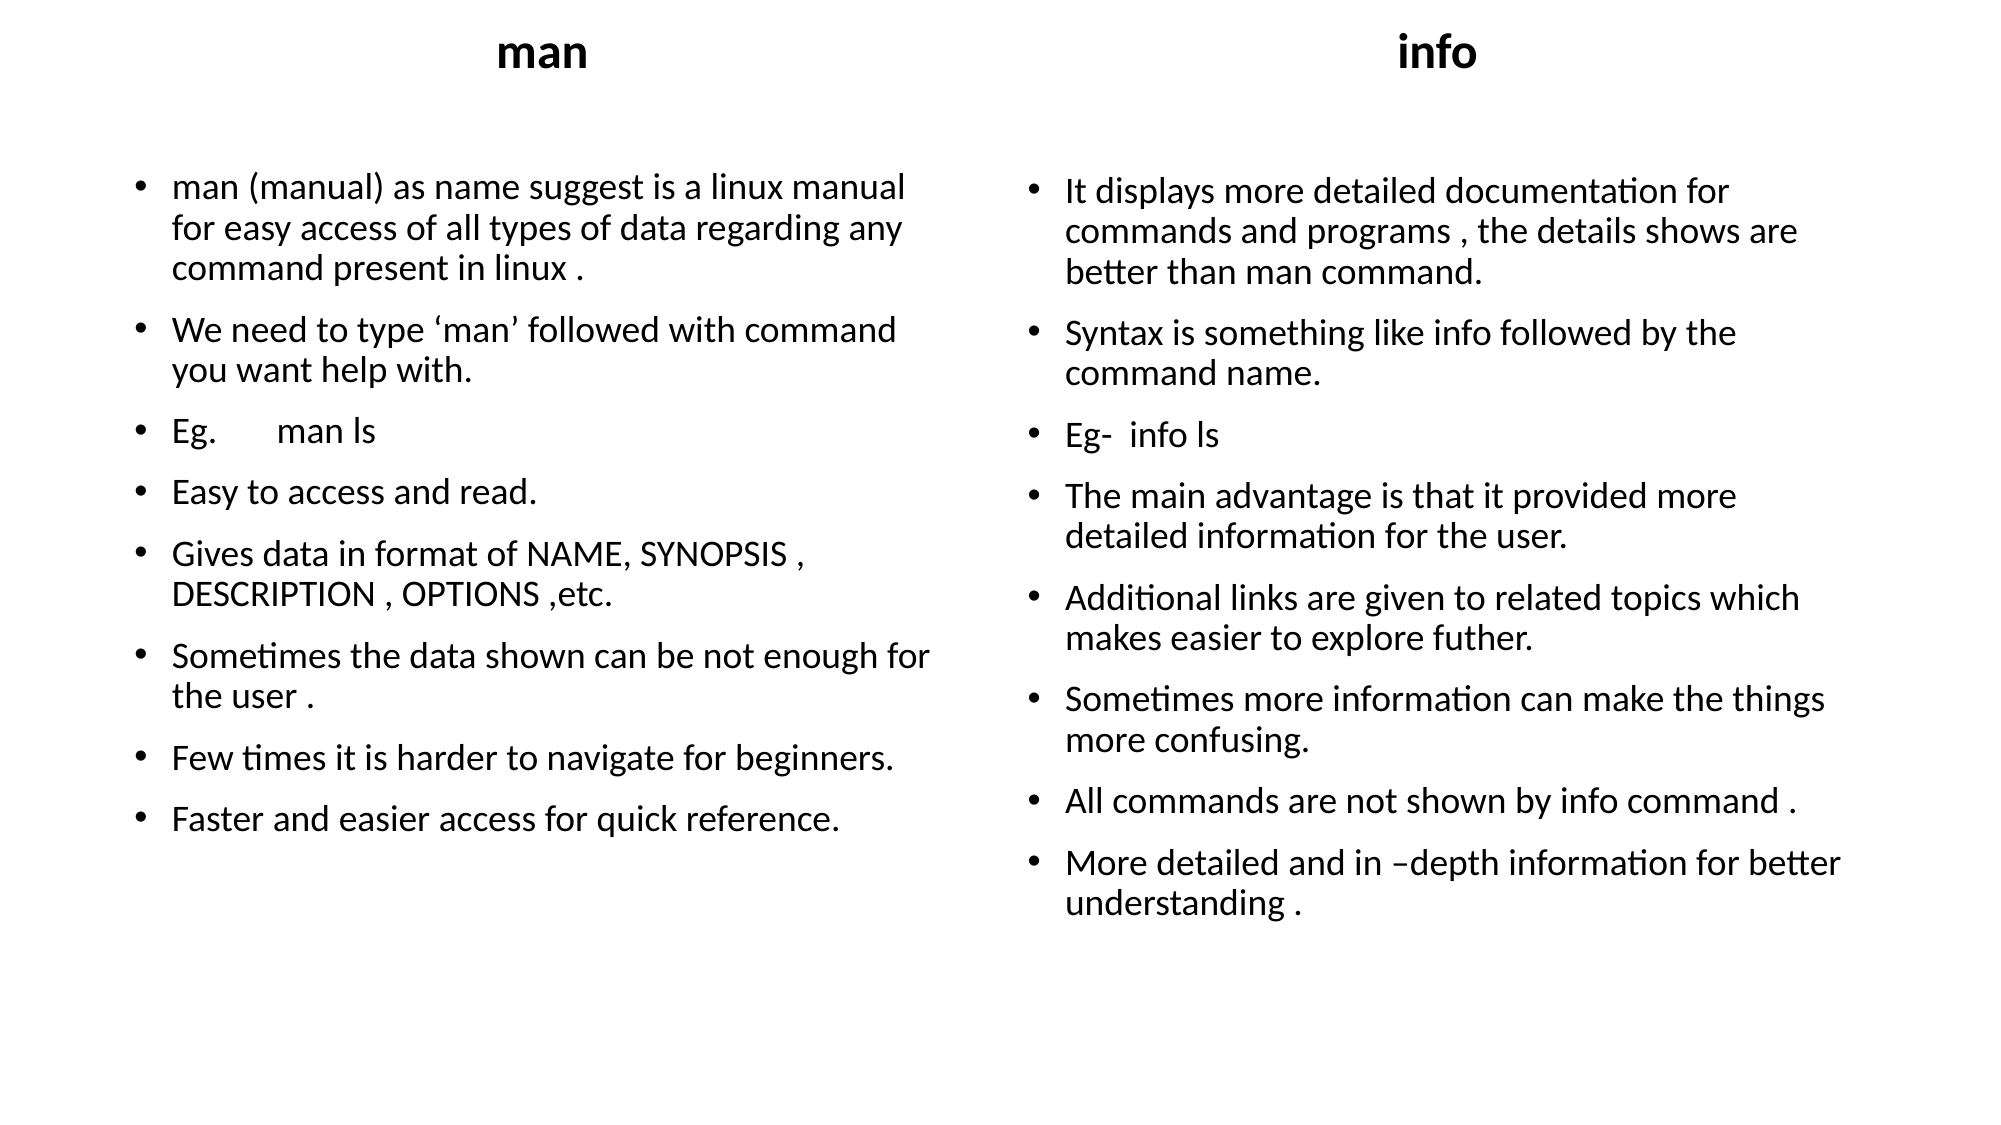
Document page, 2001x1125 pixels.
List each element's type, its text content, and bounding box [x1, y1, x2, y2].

list man (manual) as name suggest is a linux manual for easy access of all types of data regarding any command present in linux . We need to type ‘man’ followed with command you want help with. Eg. man ls Easy to access and read. Gives data in format of NAME, SYNOPSIS , DESCRIPTION , OPTIONS ,etc. Sometimes the data shown can be not enough for the user . Few times it is harder to navigate for beginners. Faster and easier access for quick reference. [119, 159, 966, 1065]
list man [119, 7, 966, 87]
list info [1012, 7, 1863, 87]
list It displays more detailed documentation for commands and programs , the details shows are better than man command. Syntax is something like info followed by the command name. Eg- info ls The main advantage is that it provided more detailed information for the user. Additional links are given to related topics which makes easier to explore futher. Sometimes more information can make the things more confusing. All commands are not shown by info command . More detailed and in –depth information for better understanding . [1012, 163, 1863, 1065]
